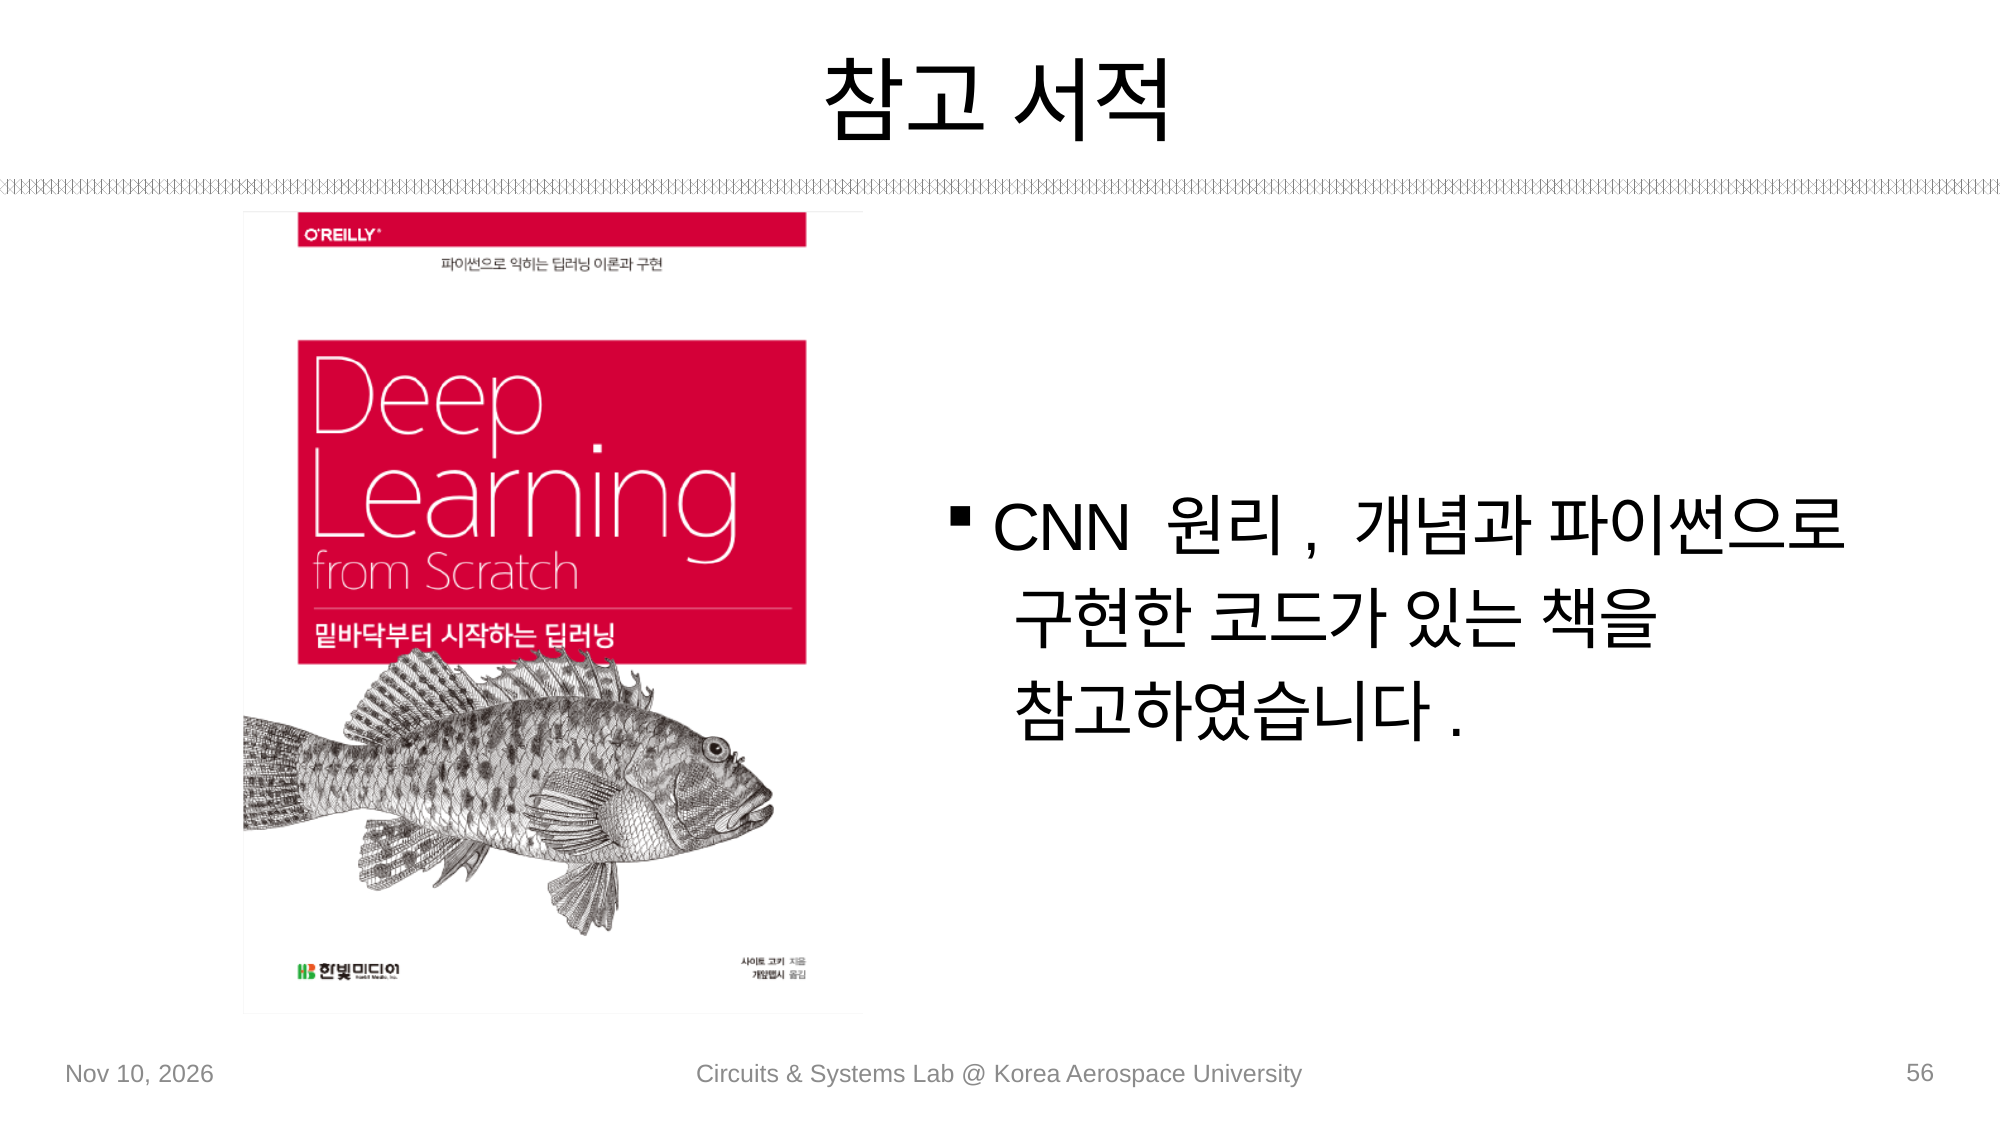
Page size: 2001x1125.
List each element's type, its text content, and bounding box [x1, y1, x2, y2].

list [243, 211, 863, 1014]
text_box CNN 원리, 개념과 파이썬으로 구현한 코드가 있는 책을 참고하였습니다. [930, 485, 1972, 867]
slide_number 56 [1493, 1041, 1950, 1102]
title 참고 서적 [50, 32, 1950, 163]
slide_number 25-Sep-20 [50, 1042, 500, 1103]
footer Circuits & Systems Lab @ Korea Aerospace University [662, 1042, 1338, 1103]
